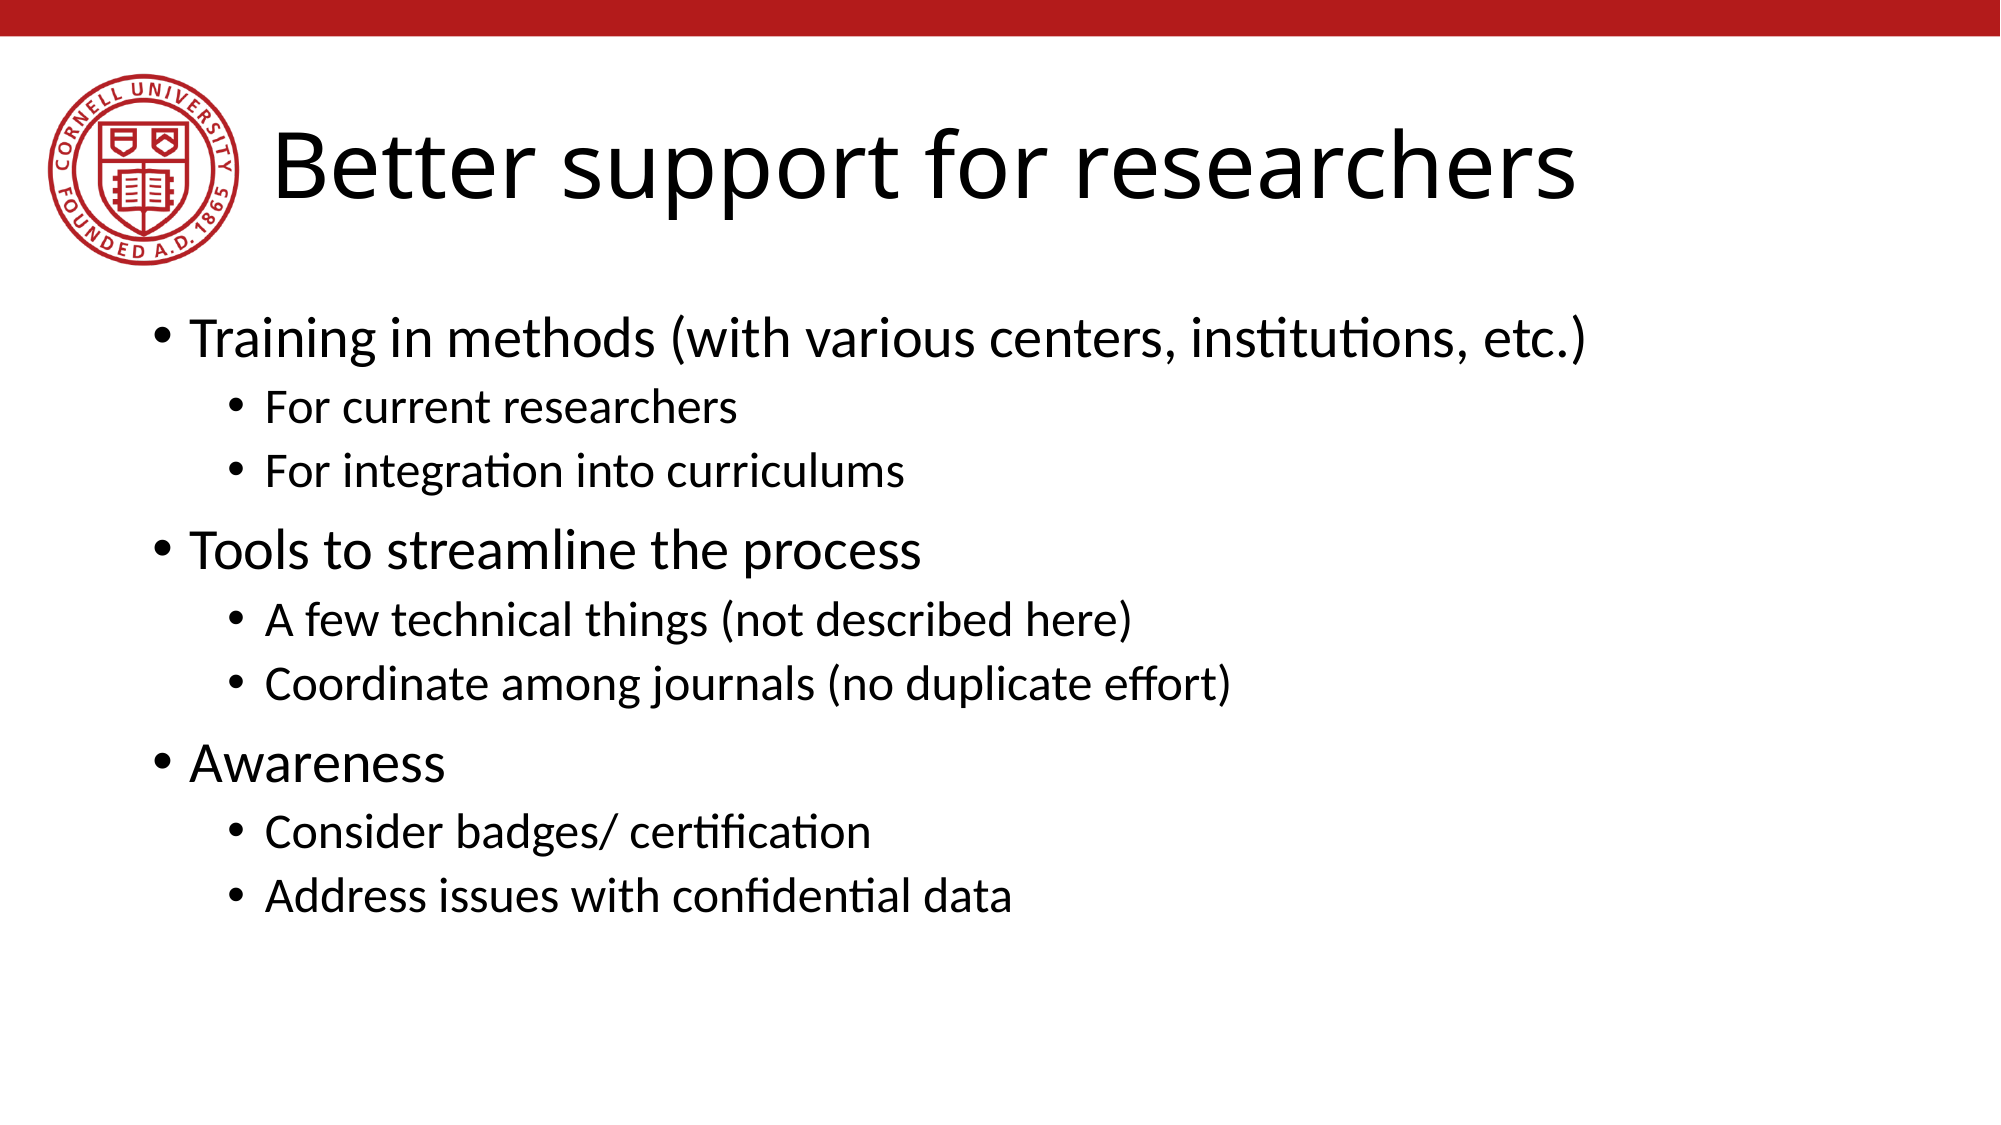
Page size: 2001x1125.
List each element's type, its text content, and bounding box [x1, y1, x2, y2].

title Better support for researchers [255, 59, 1860, 278]
picture [39, 65, 255, 274]
list Training in methods (with various centers, institutions, etc.) For current researchers For integration into curriculums Tools to streamline the process A few technical things (not described here) Coordinate among journals (no duplicate effort) Awareness Consider badges/ certification Address issues with confidential data [137, 299, 1863, 1014]
